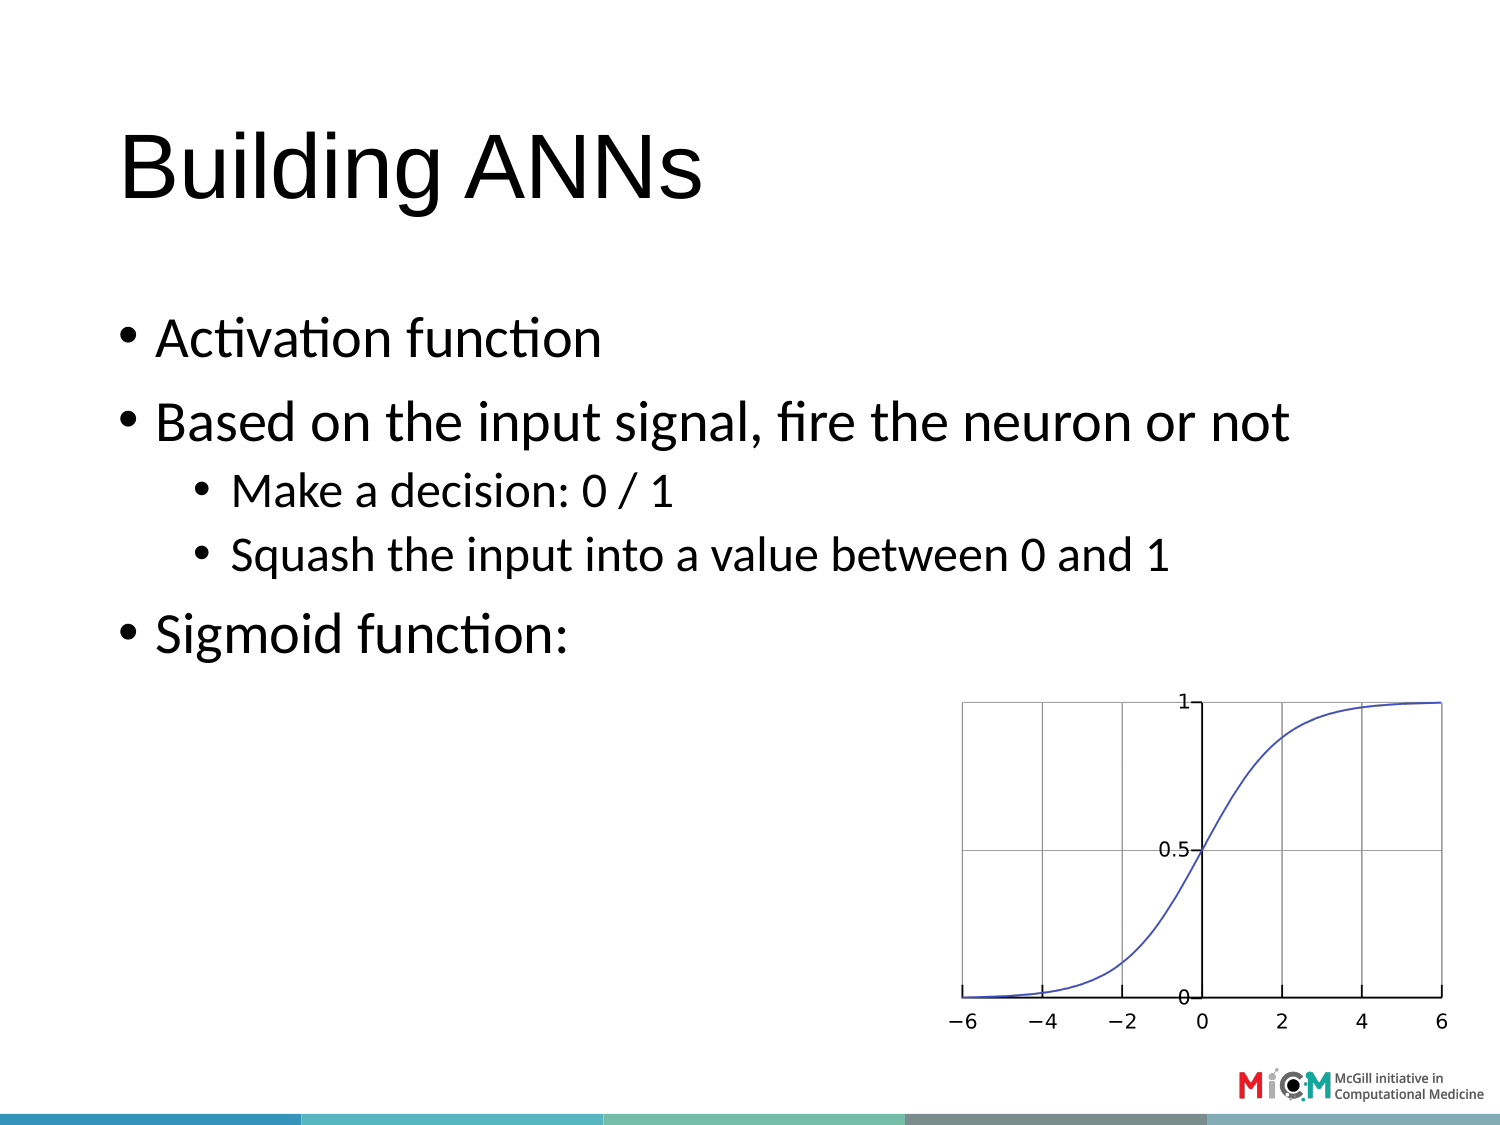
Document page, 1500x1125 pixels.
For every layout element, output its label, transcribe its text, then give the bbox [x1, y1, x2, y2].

title Building ANNs [103, 59, 1397, 278]
picture [1211, 1051, 1500, 1122]
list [927, 680, 1477, 1047]
